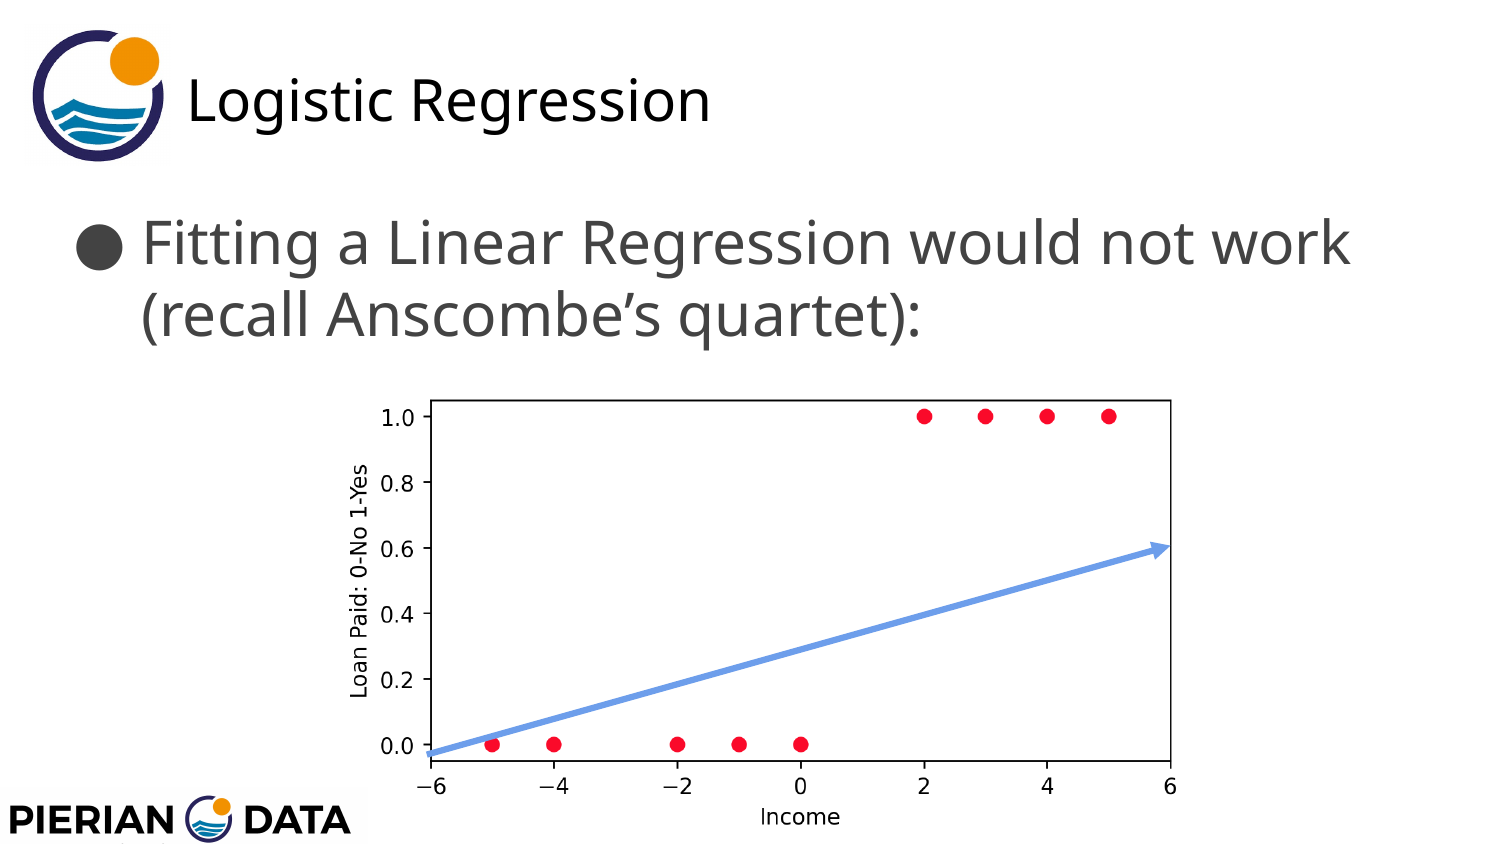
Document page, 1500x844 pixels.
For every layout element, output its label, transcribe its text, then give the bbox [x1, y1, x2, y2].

list Fitting a Linear Regression would not work (recall Anscombe’s quartet): [51, 189, 1476, 668]
picture [24, 24, 172, 167]
picture [0, 384, 1194, 844]
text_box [426, 545, 1171, 755]
title Logistic Regression [176, 48, 1449, 143]
